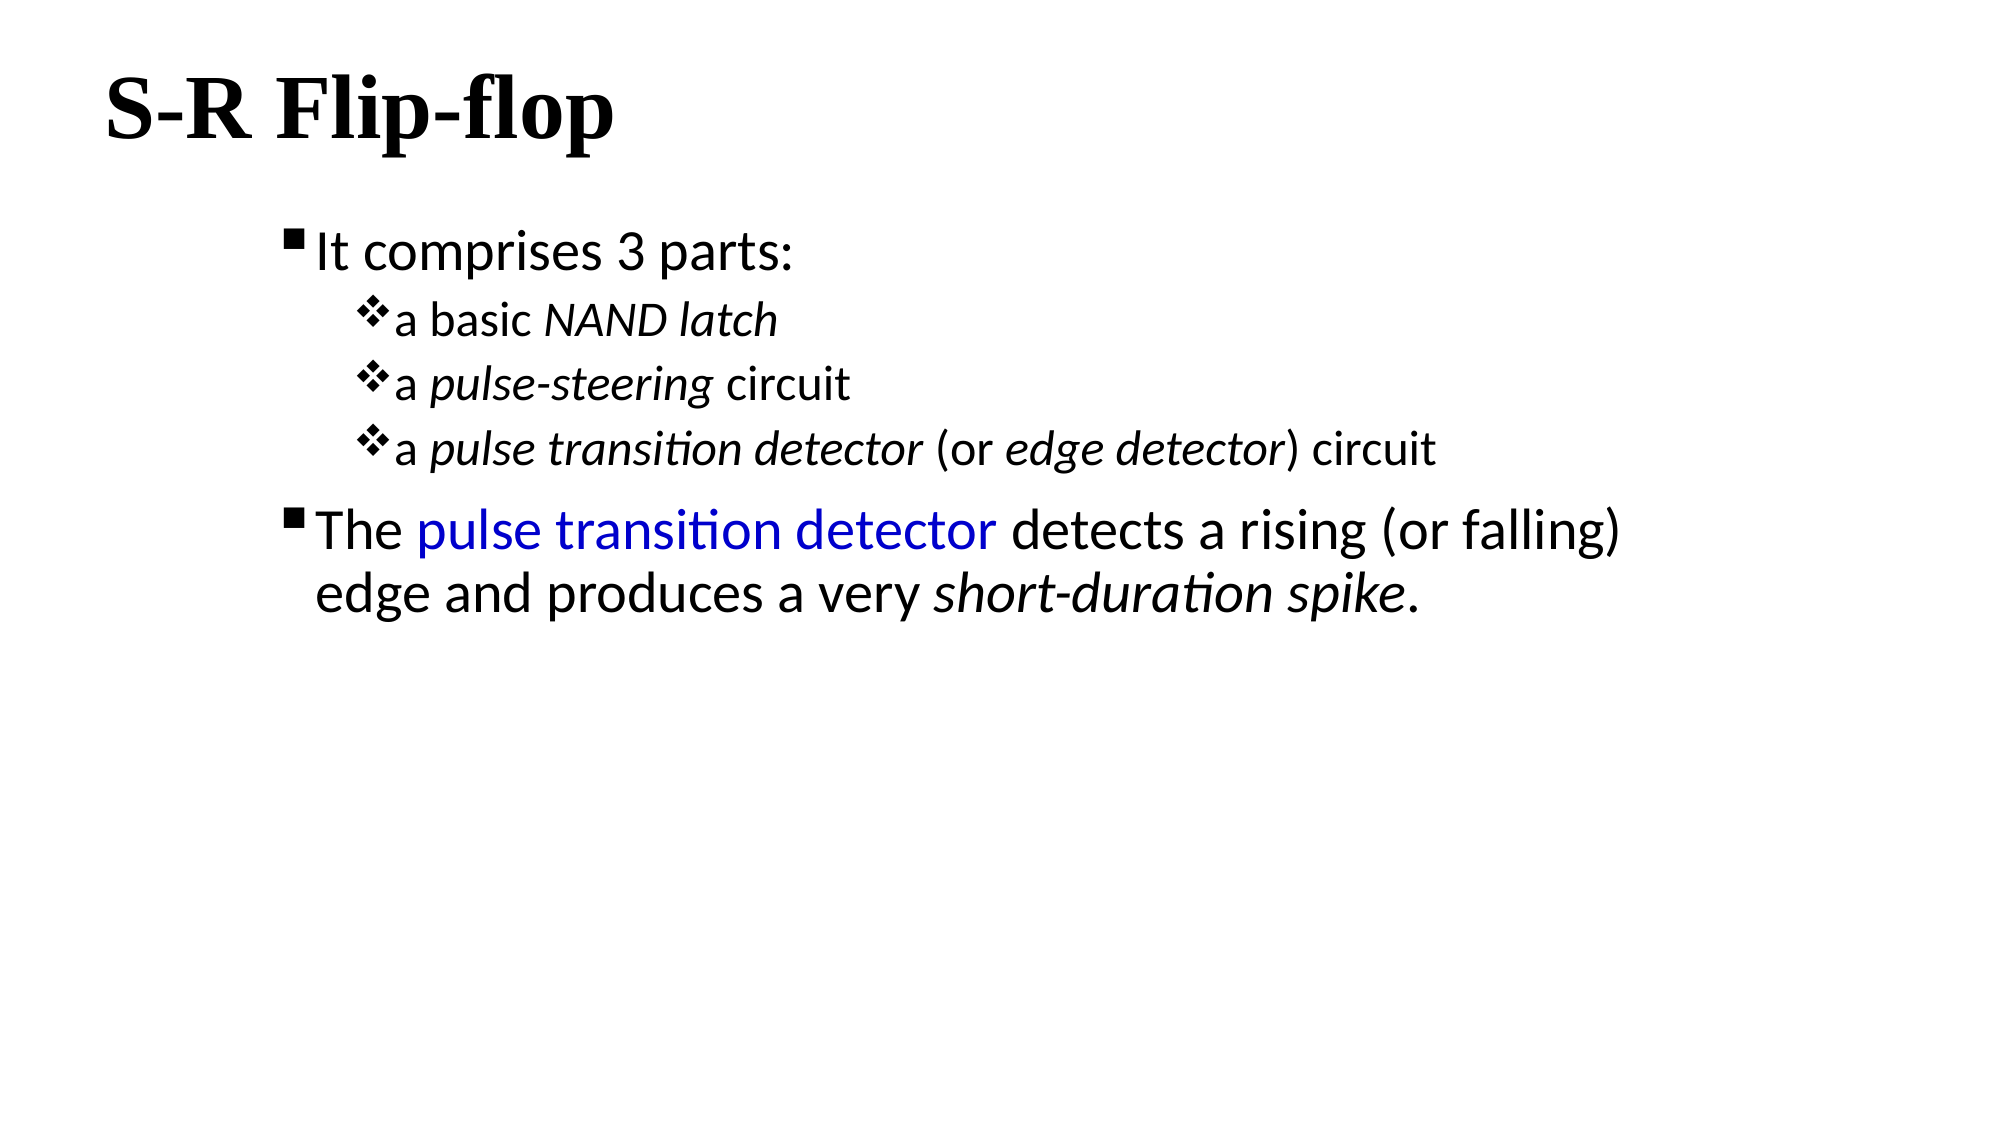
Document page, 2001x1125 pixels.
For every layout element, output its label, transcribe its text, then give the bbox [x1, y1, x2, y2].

title S-R Flip-flop [89, 0, 1815, 218]
list It comprises 3 parts: a basic NAND latch a pulse-steering circuit a pulse transition detector (or edge detector) circuit The pulse transition detector detects a rising (or falling) edge and produces a very short-duration spike. [263, 212, 1713, 700]
